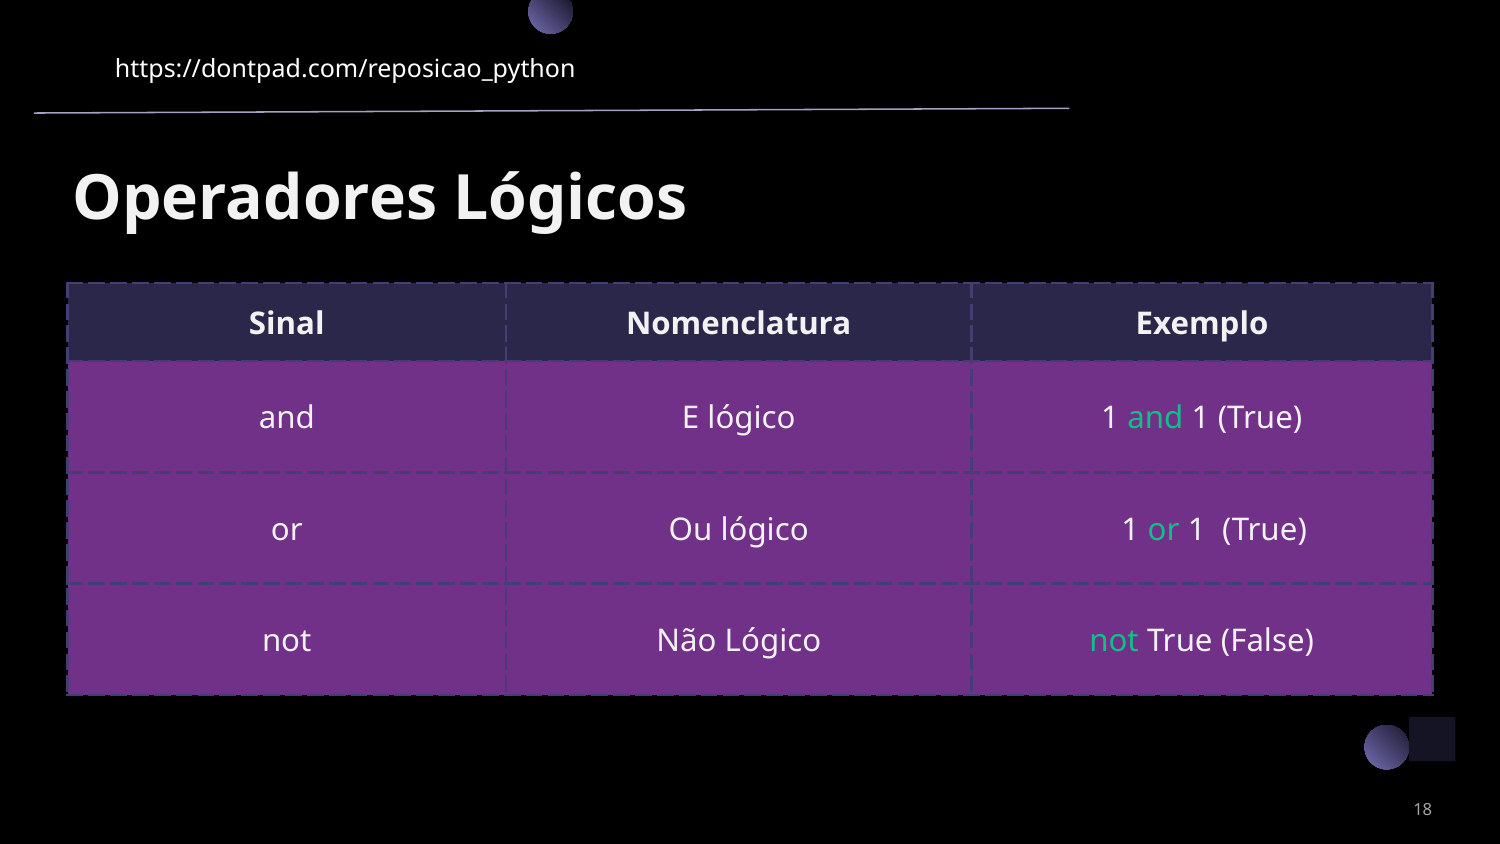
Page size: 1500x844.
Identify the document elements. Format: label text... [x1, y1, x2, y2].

table_header Sinal [68, 283, 506, 361]
table_cell E lógico [506, 361, 972, 472]
table_cell Não Lógico [506, 584, 972, 695]
table_cell 1 or 1 (True) [972, 472, 1432, 584]
slide_number 18 [1224, 800, 1433, 820]
text_box Operadores Lógicos [57, 111, 1461, 240]
table_cell not True (False) [972, 584, 1432, 695]
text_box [33, 107, 1070, 114]
table_cell not [68, 584, 506, 695]
text_box https://dontpad.com/reposicao_python [99, 37, 1376, 98]
table_cell and [68, 361, 506, 472]
table_cell Ou lógico [506, 472, 972, 584]
text_box [528, 0, 573, 34]
table_cell 1 and 1 (True) [972, 361, 1432, 472]
table_cell or [68, 472, 506, 584]
table_header Exemplo [972, 283, 1432, 361]
table_header Nomenclatura [506, 283, 972, 361]
